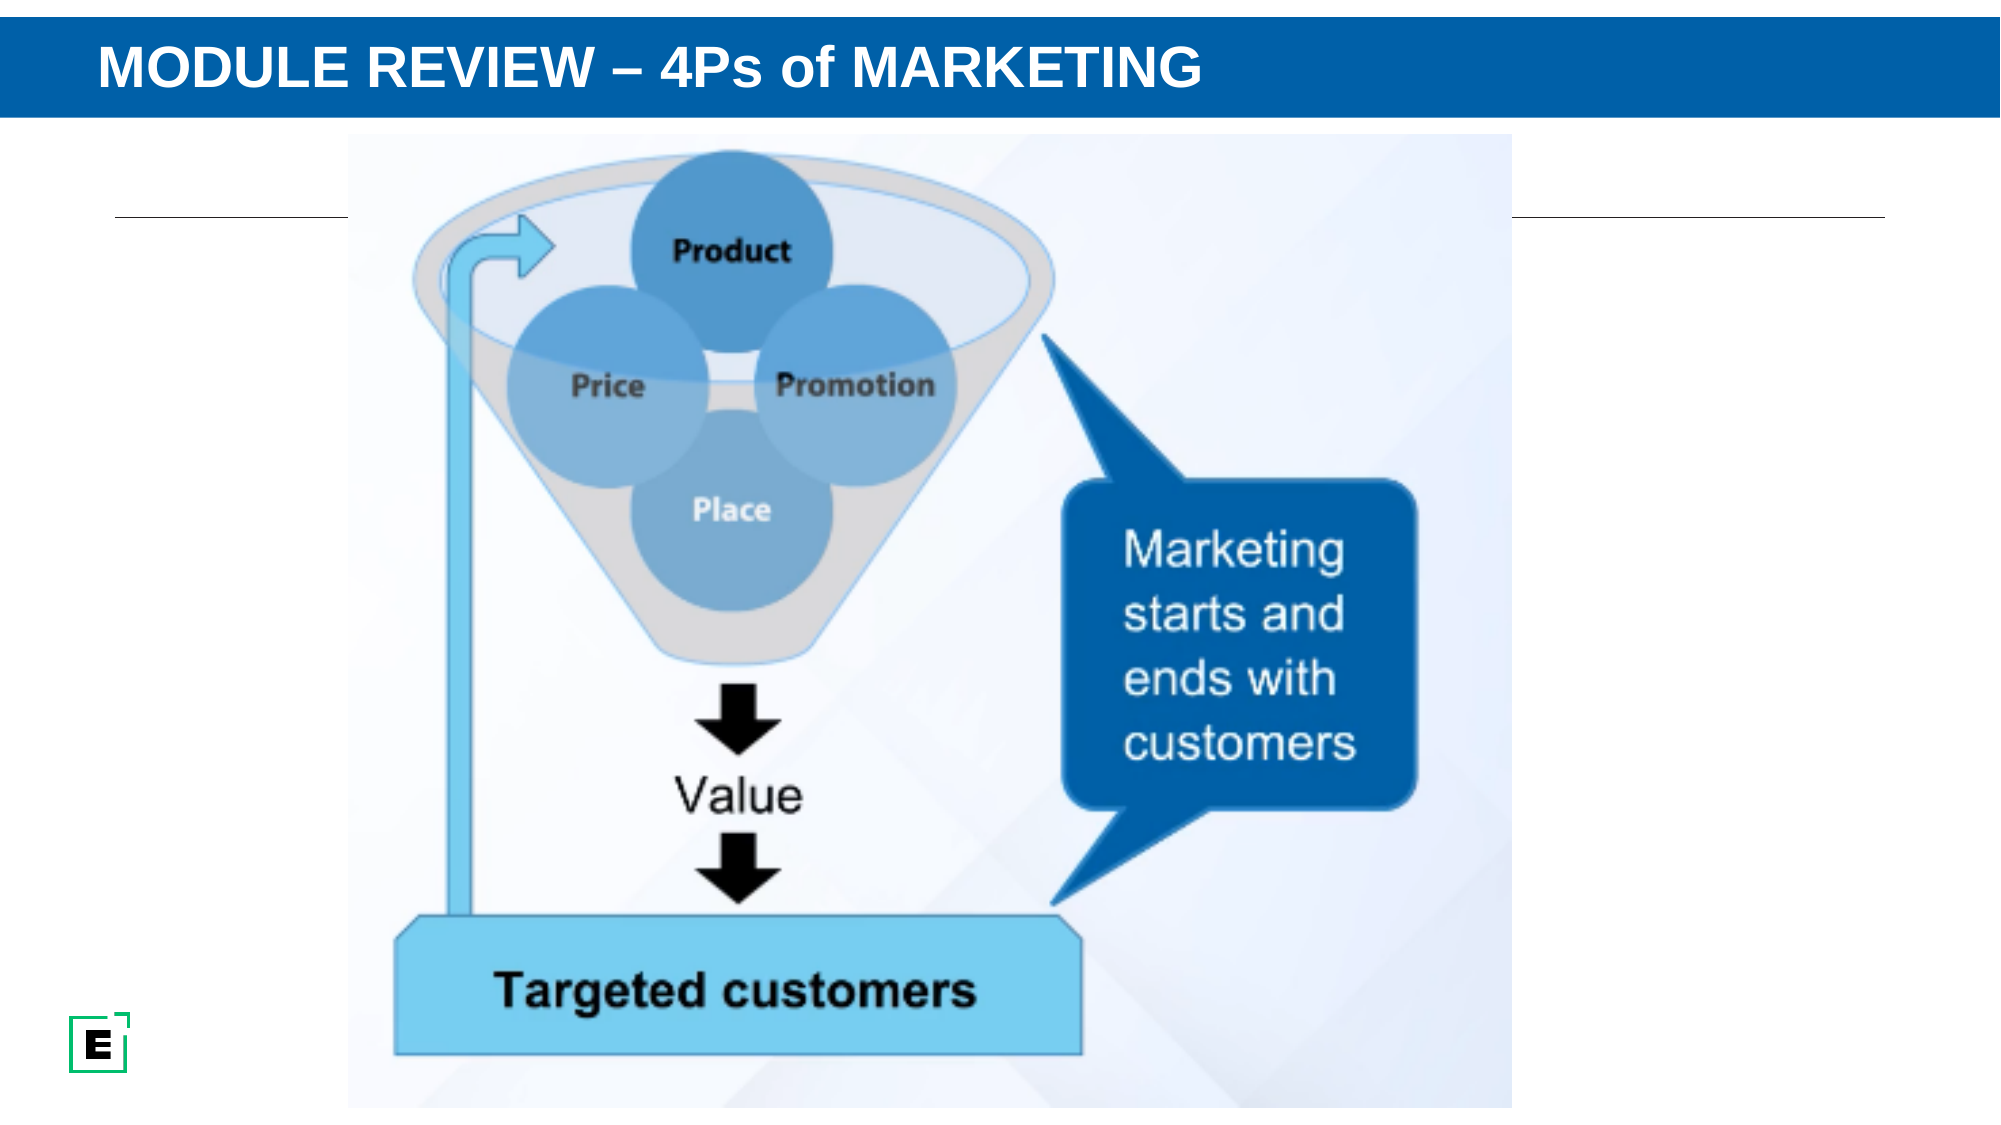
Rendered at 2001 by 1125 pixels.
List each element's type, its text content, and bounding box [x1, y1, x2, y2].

title MODULE REVIEW – 4Ps of MARKETING [95, 0, 1230, 159]
text_box [0, 17, 95, 118]
text_box [1230, 17, 2000, 118]
picture [69, 1012, 130, 1073]
picture [348, 134, 1512, 1108]
